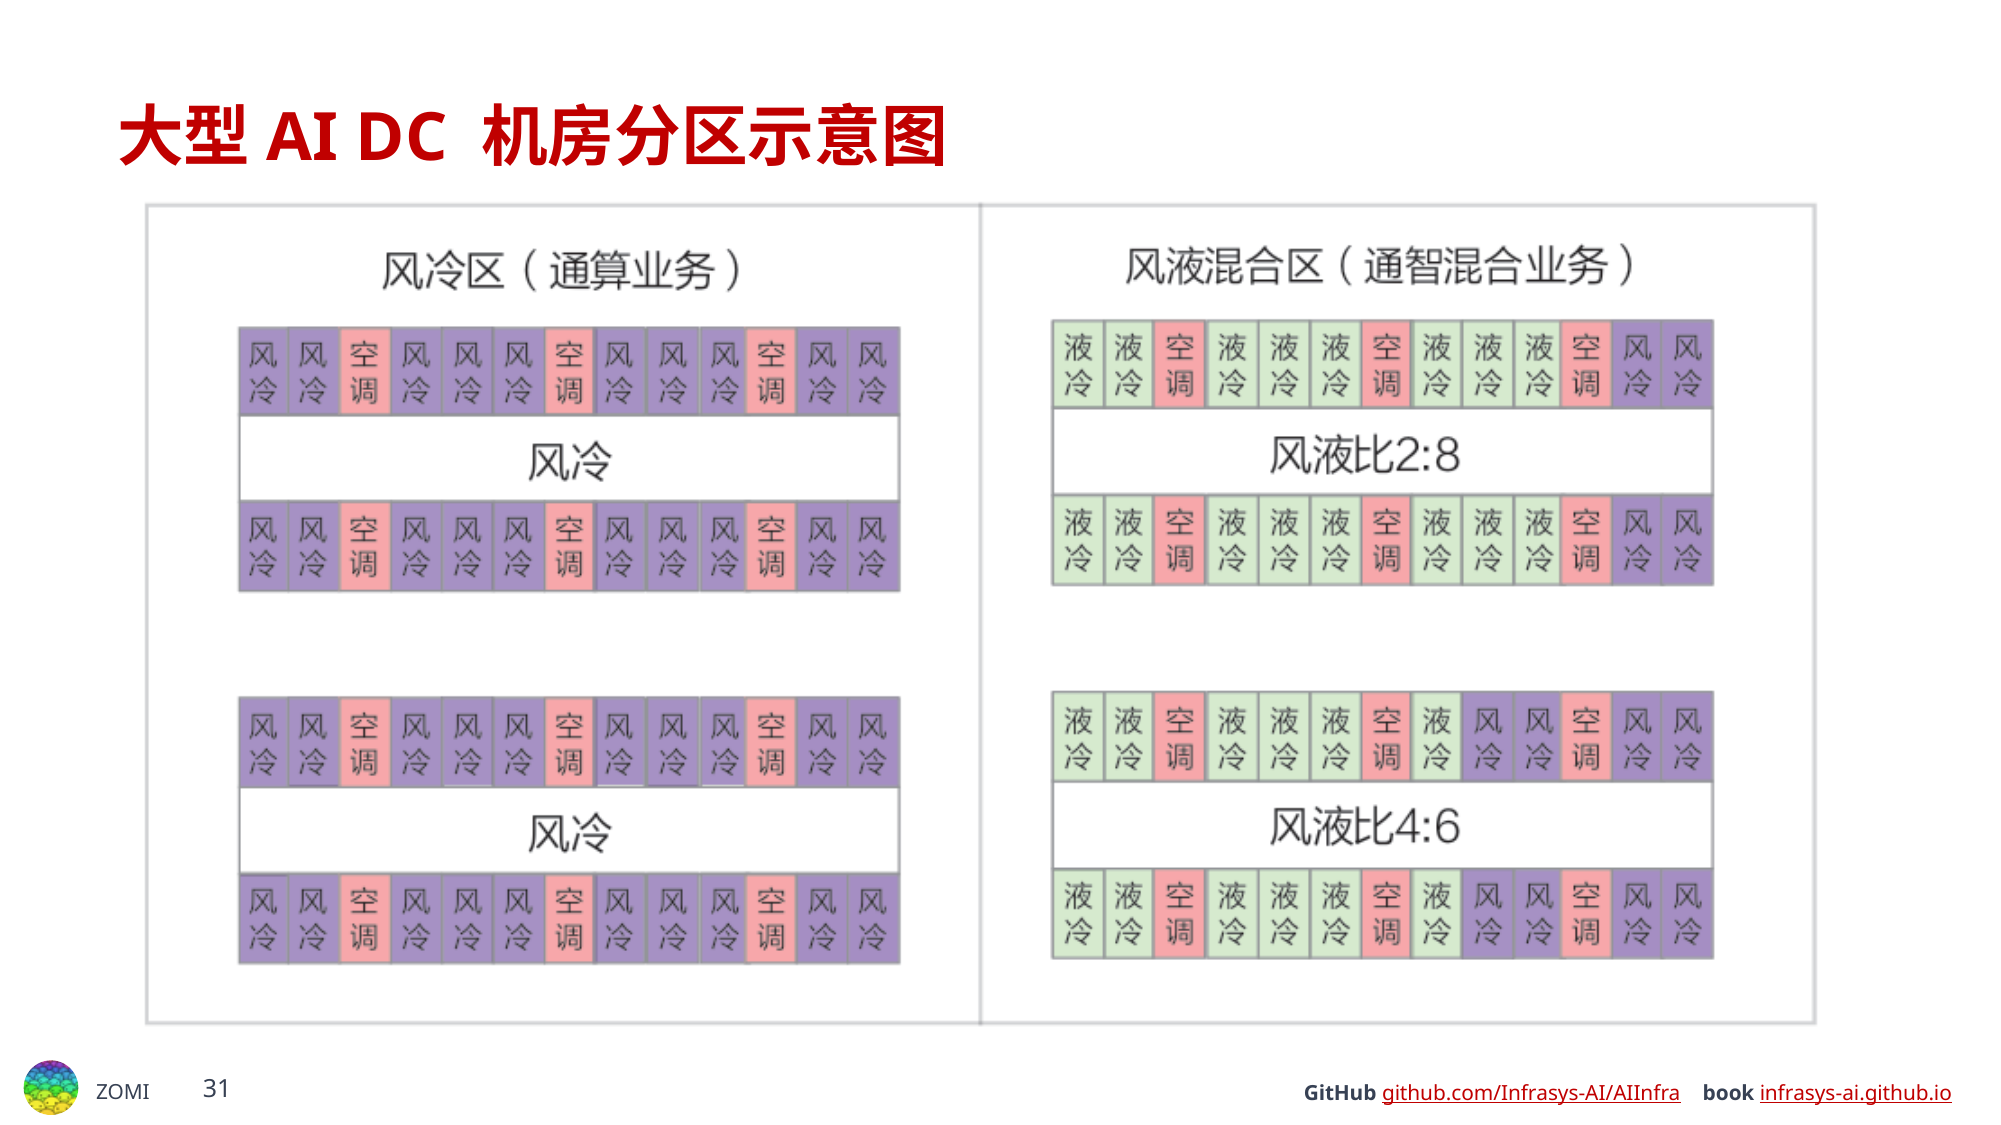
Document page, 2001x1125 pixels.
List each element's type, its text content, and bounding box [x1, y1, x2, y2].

picture [23, 1060, 79, 1115]
title 大型AI DC 机房分区示意图 [102, 85, 1901, 183]
picture [132, 187, 1832, 1040]
